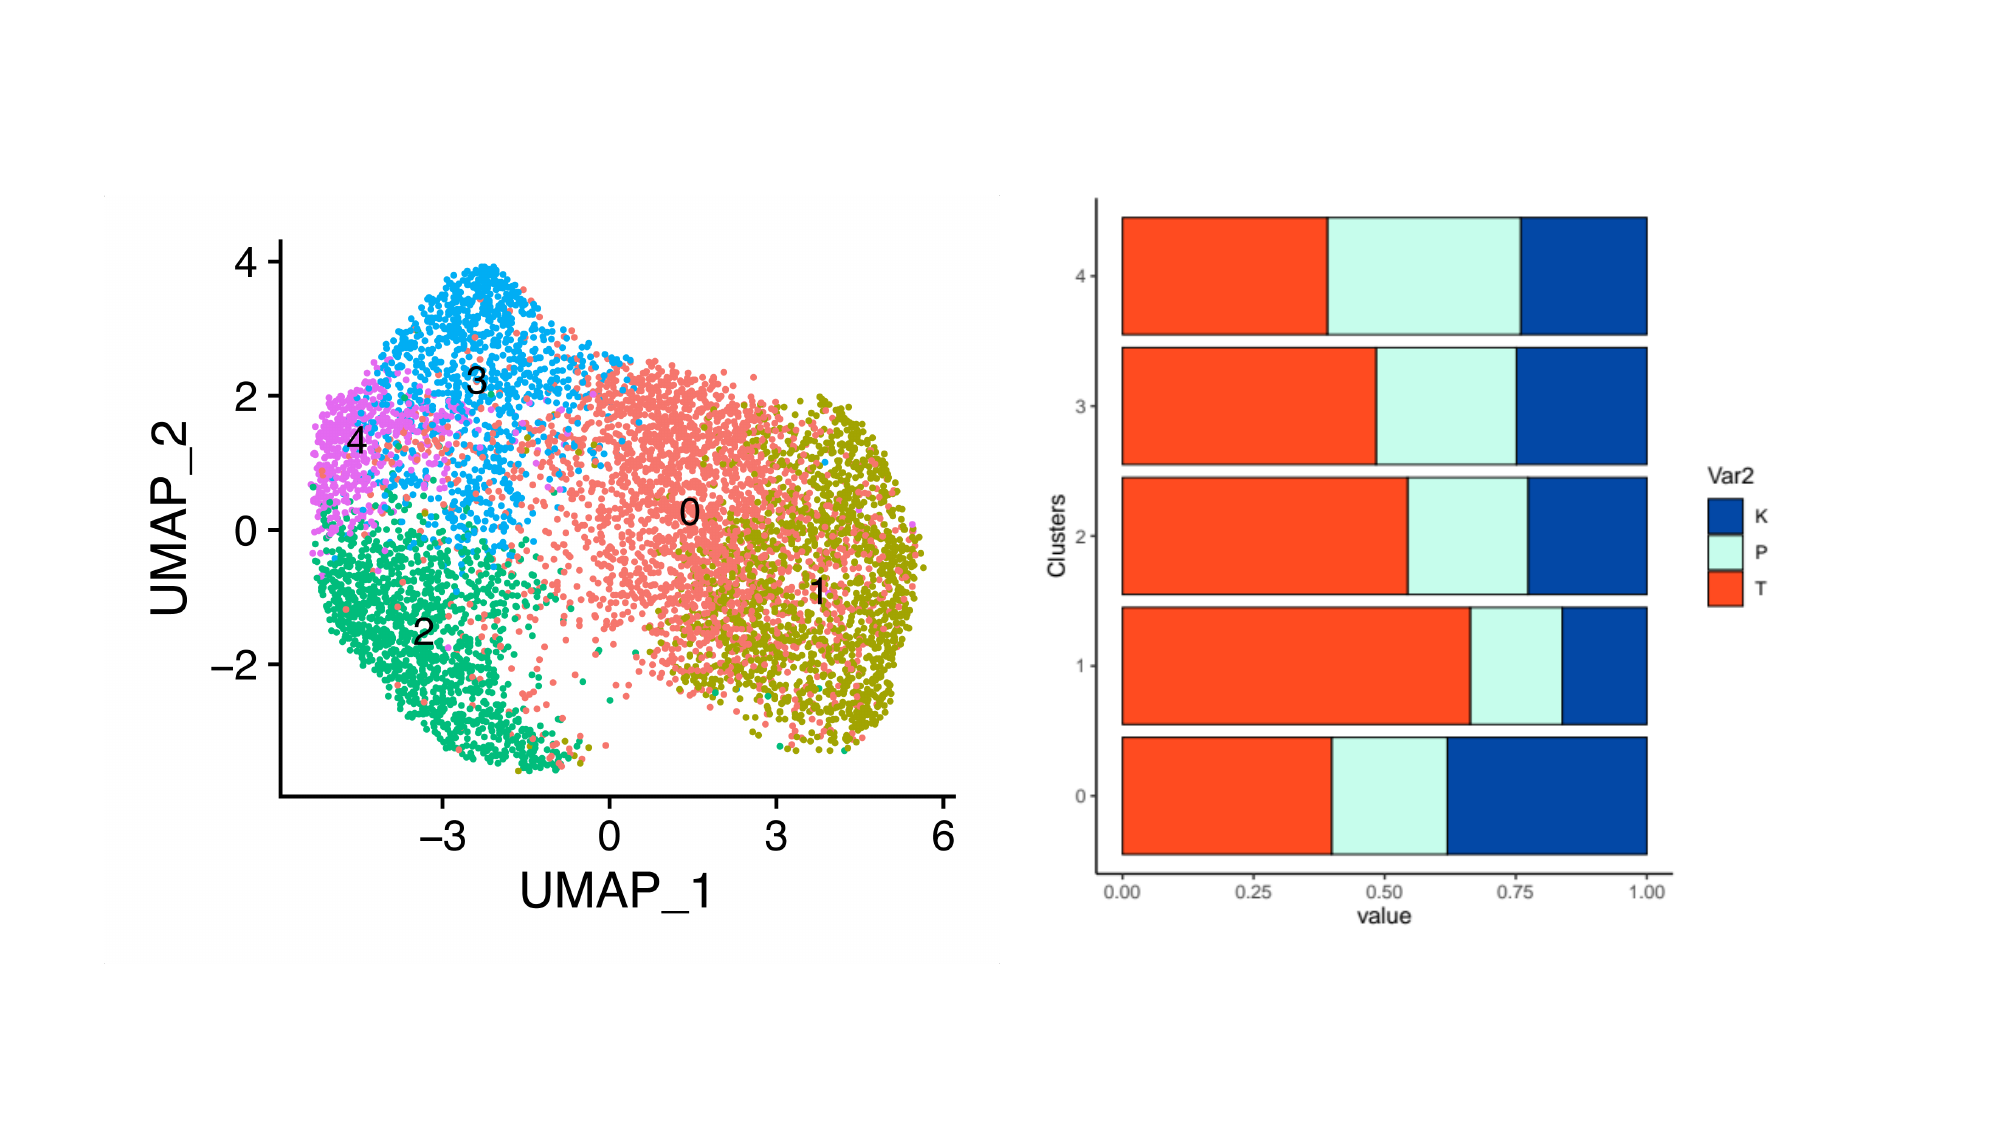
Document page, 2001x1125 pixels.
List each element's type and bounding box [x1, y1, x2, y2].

picture [104, 195, 1000, 964]
picture [1037, 187, 1788, 938]
